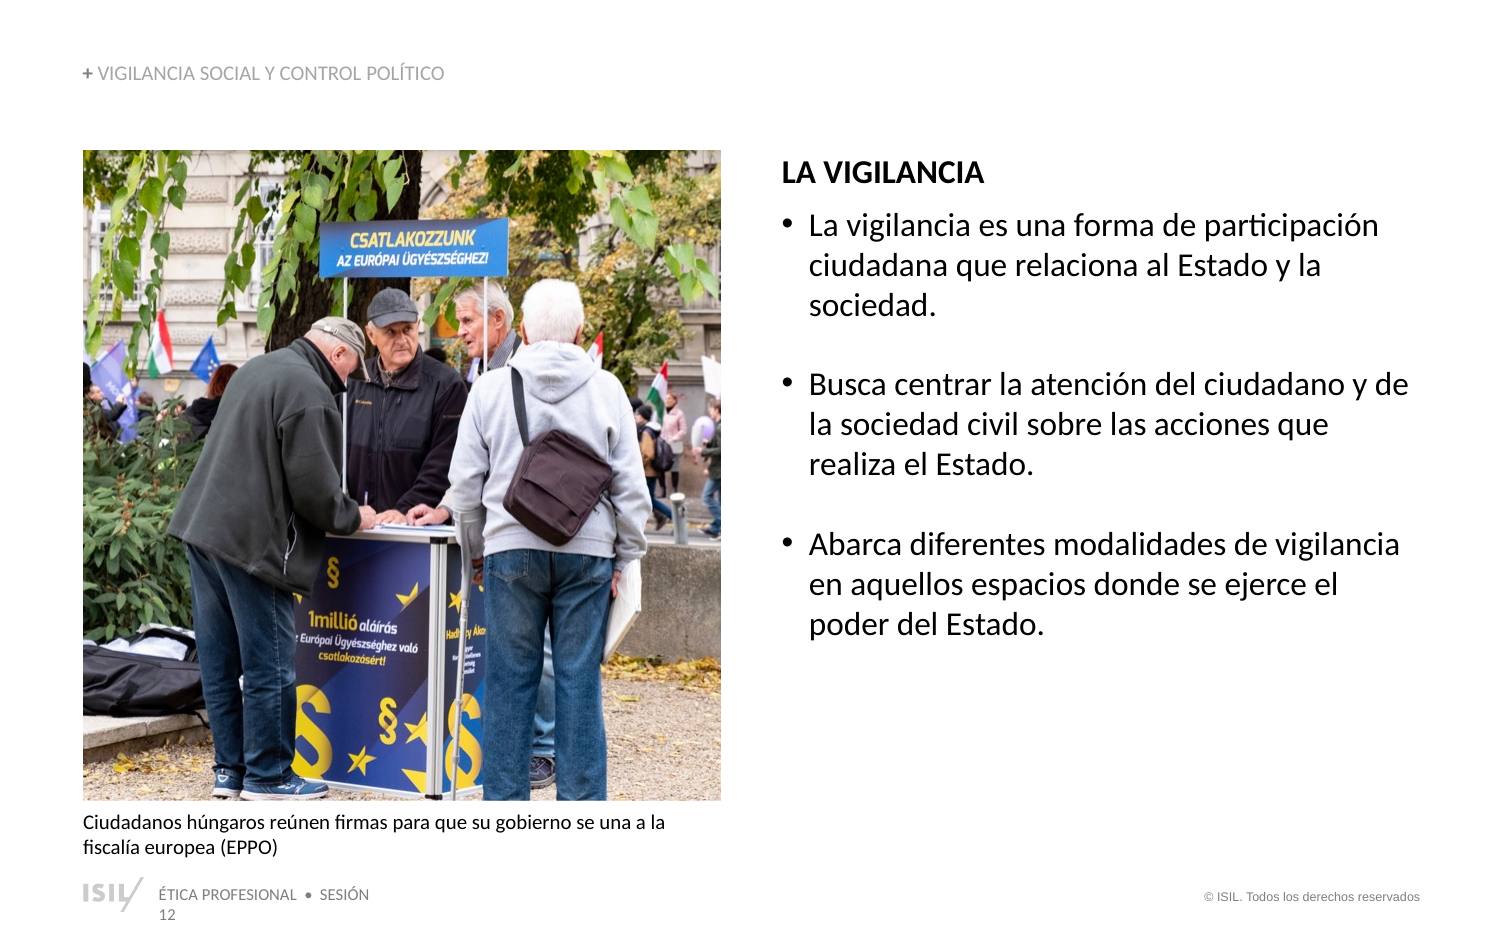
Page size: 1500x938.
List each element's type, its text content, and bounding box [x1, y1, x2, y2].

text_box LA VIGILANCIA La vigilancia es una forma de participación ciudadana que relaciona al Estado y la sociedad. Busca centrar la atención del ciudadano y de la sociedad civil sobre las acciones que realiza el Estado. Abarca diferentes modalidades de vigilancia en aquellos espacios donde se ejerce el poder del Estado. [779, 150, 1424, 643]
text_box + VIGILANCIA SOCIAL Y CONTROL POLÍTICO [82, 62, 868, 85]
picture [82, 150, 721, 801]
text_box Ciudadanos húngaros reúnen firmas para que su gobierno se una a la fiscalía europea (EPPO) [83, 808, 722, 859]
